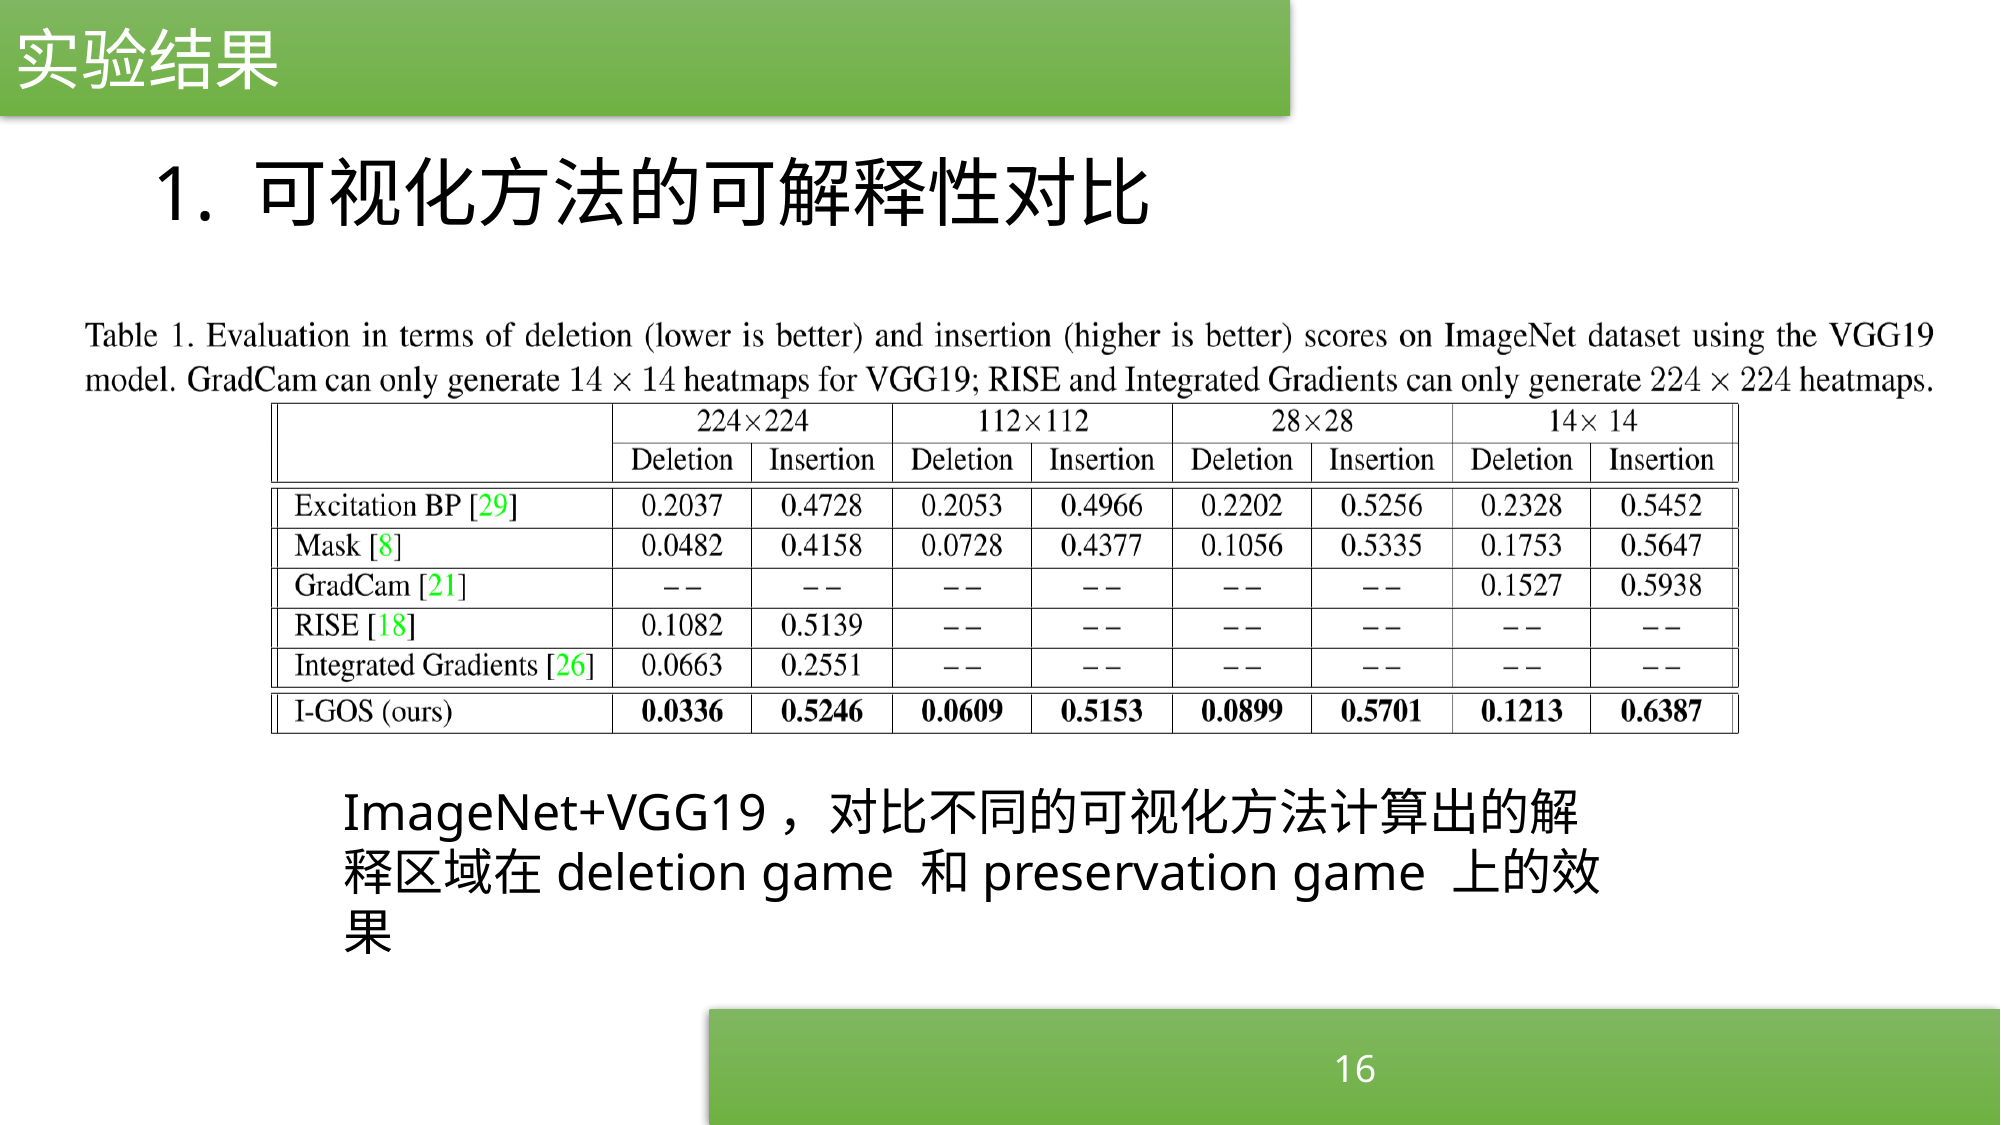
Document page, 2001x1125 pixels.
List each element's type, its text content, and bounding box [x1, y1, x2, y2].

text_box 16 [709, 1009, 2000, 1125]
text_box 实验结果 [0, 0, 1291, 116]
text_box ImageNet+VGG19，对比不同的可视化方法计算出的解释区域在deletion game 和preservation game 上的效果 [329, 773, 1631, 968]
picture [56, 277, 1944, 748]
title 1. 可视化方法的可解释性对比 [137, 87, 1863, 277]
